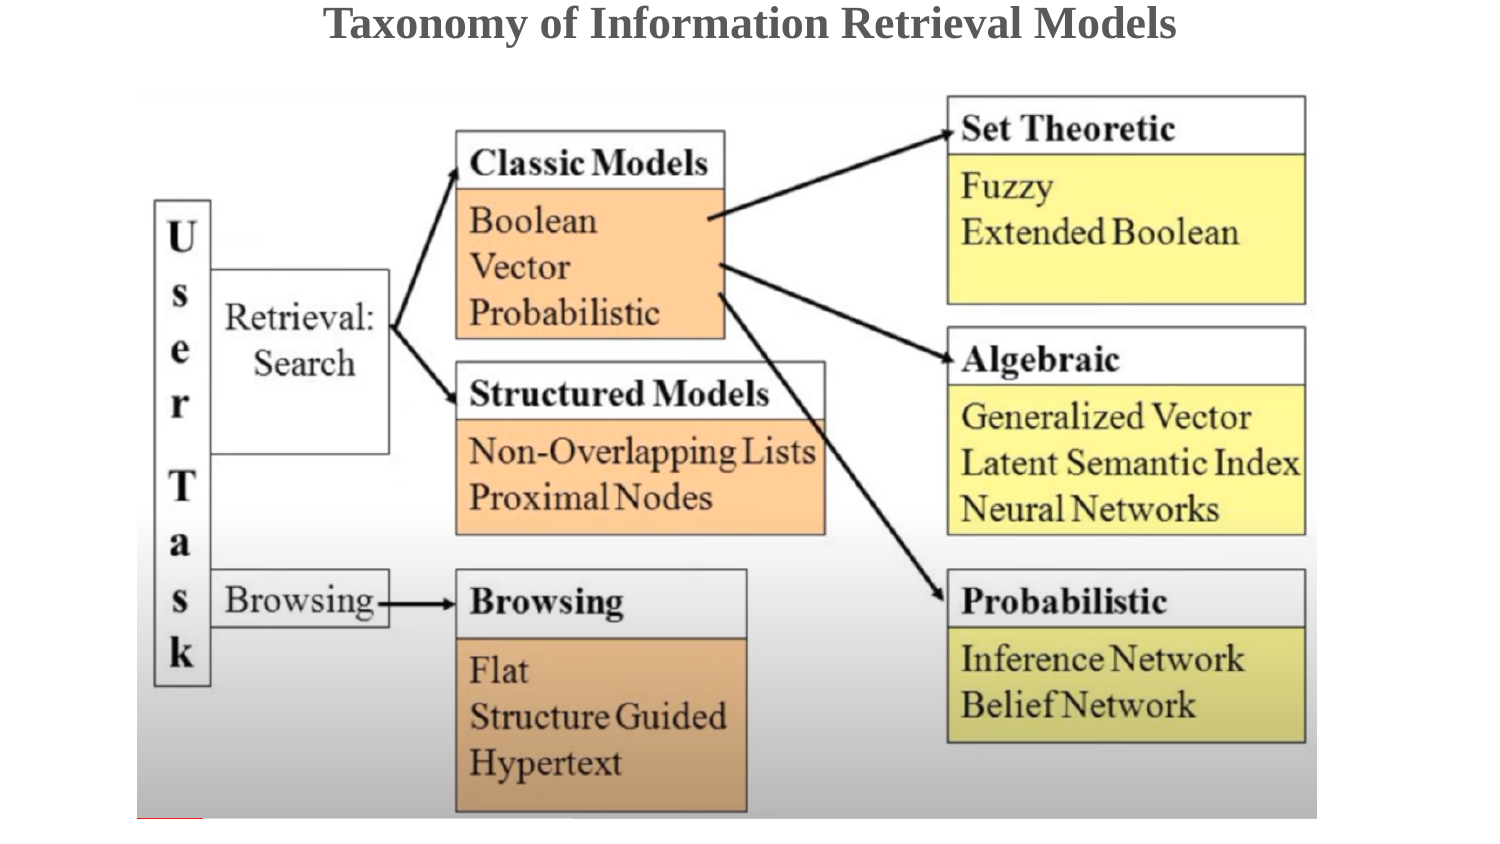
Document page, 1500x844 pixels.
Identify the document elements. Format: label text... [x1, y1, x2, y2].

subtitle Taxonomy of Information Retrieval Models [51, 0, 1449, 64]
picture [137, 87, 1317, 819]
